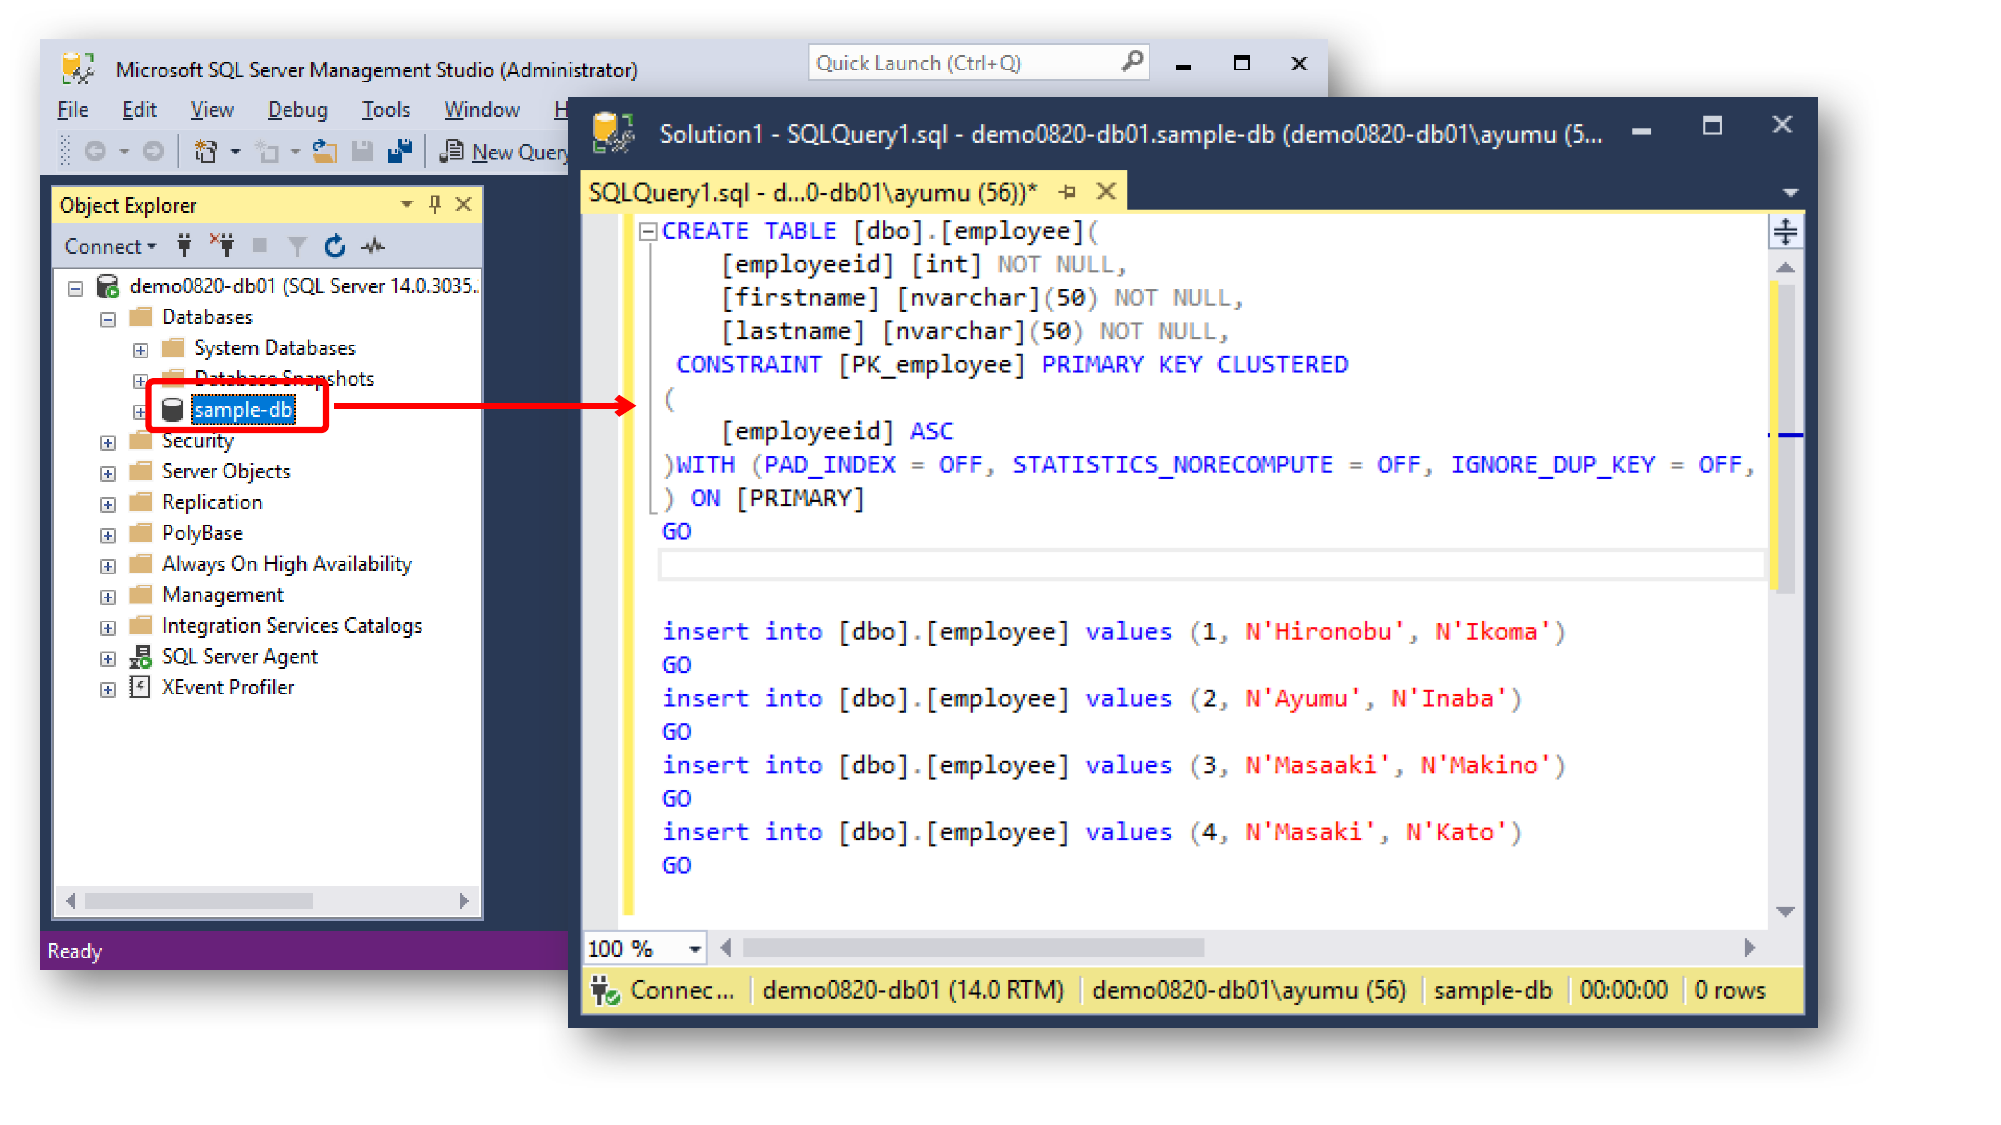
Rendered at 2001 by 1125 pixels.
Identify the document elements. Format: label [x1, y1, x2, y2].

picture [40, 39, 1818, 1028]
